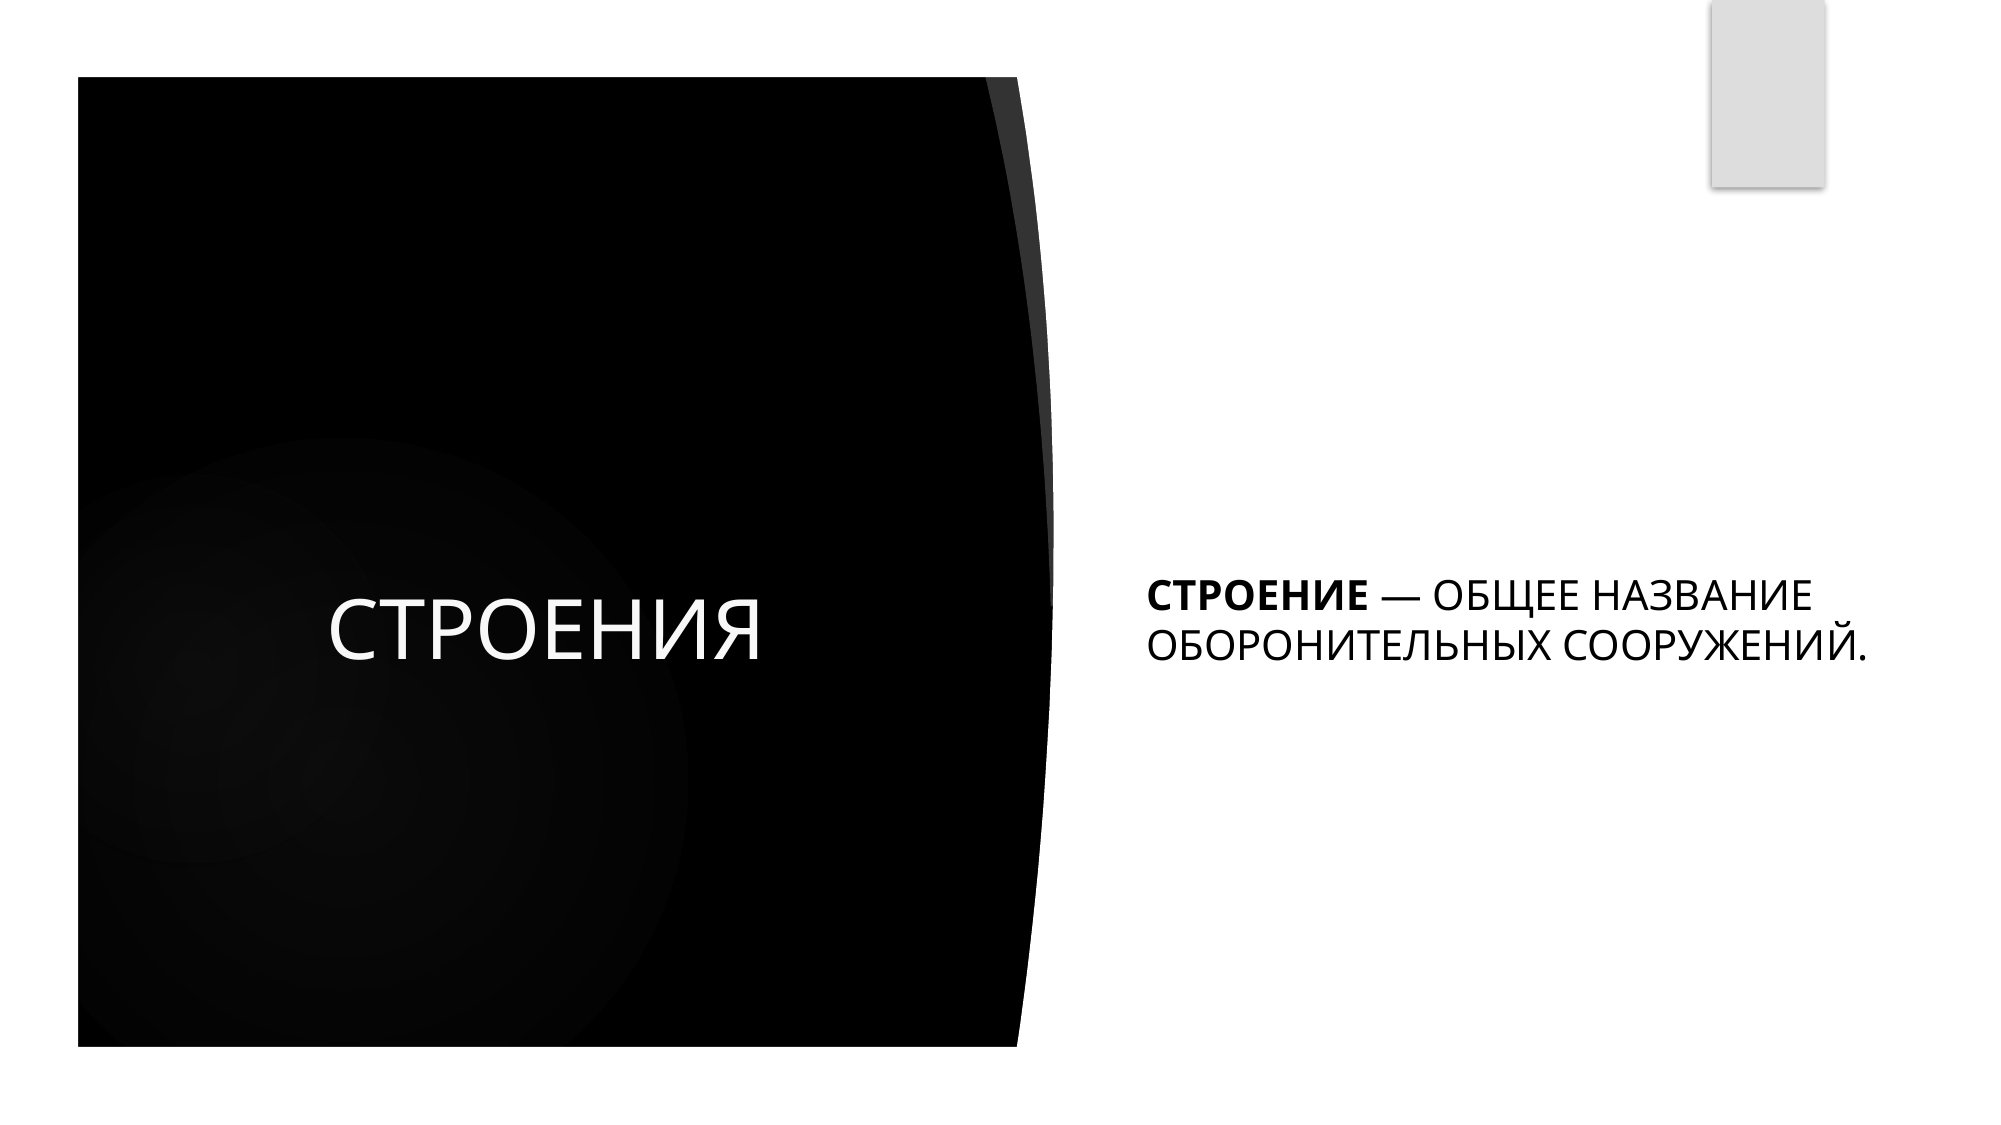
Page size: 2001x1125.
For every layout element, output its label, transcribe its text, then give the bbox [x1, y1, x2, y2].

title СТРОЕНИЯ [189, 439, 904, 814]
list Строение — общее название оборонительных сооружений. [1131, 194, 1933, 1043]
